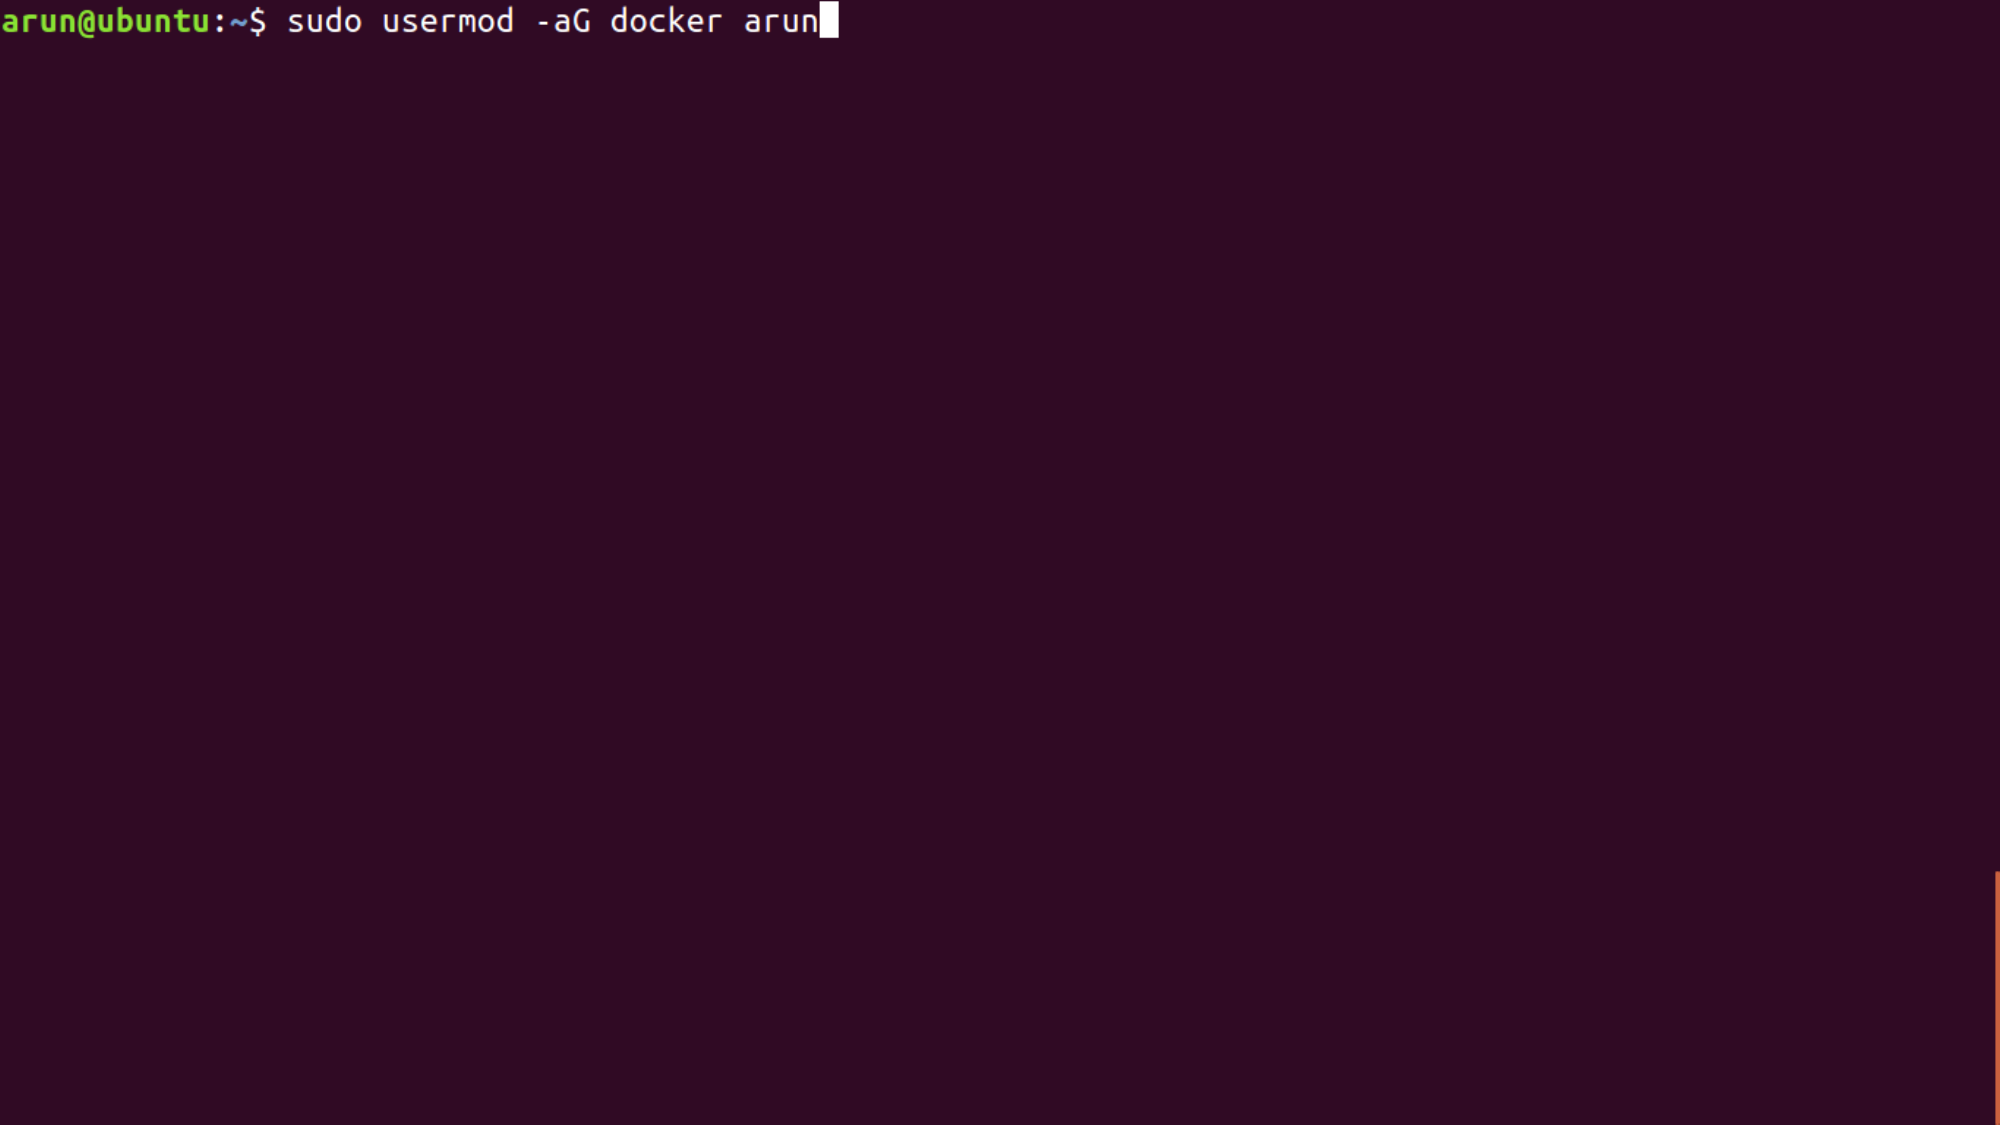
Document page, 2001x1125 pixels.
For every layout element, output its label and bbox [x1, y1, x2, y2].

list [0, 0, 2000, 1125]
